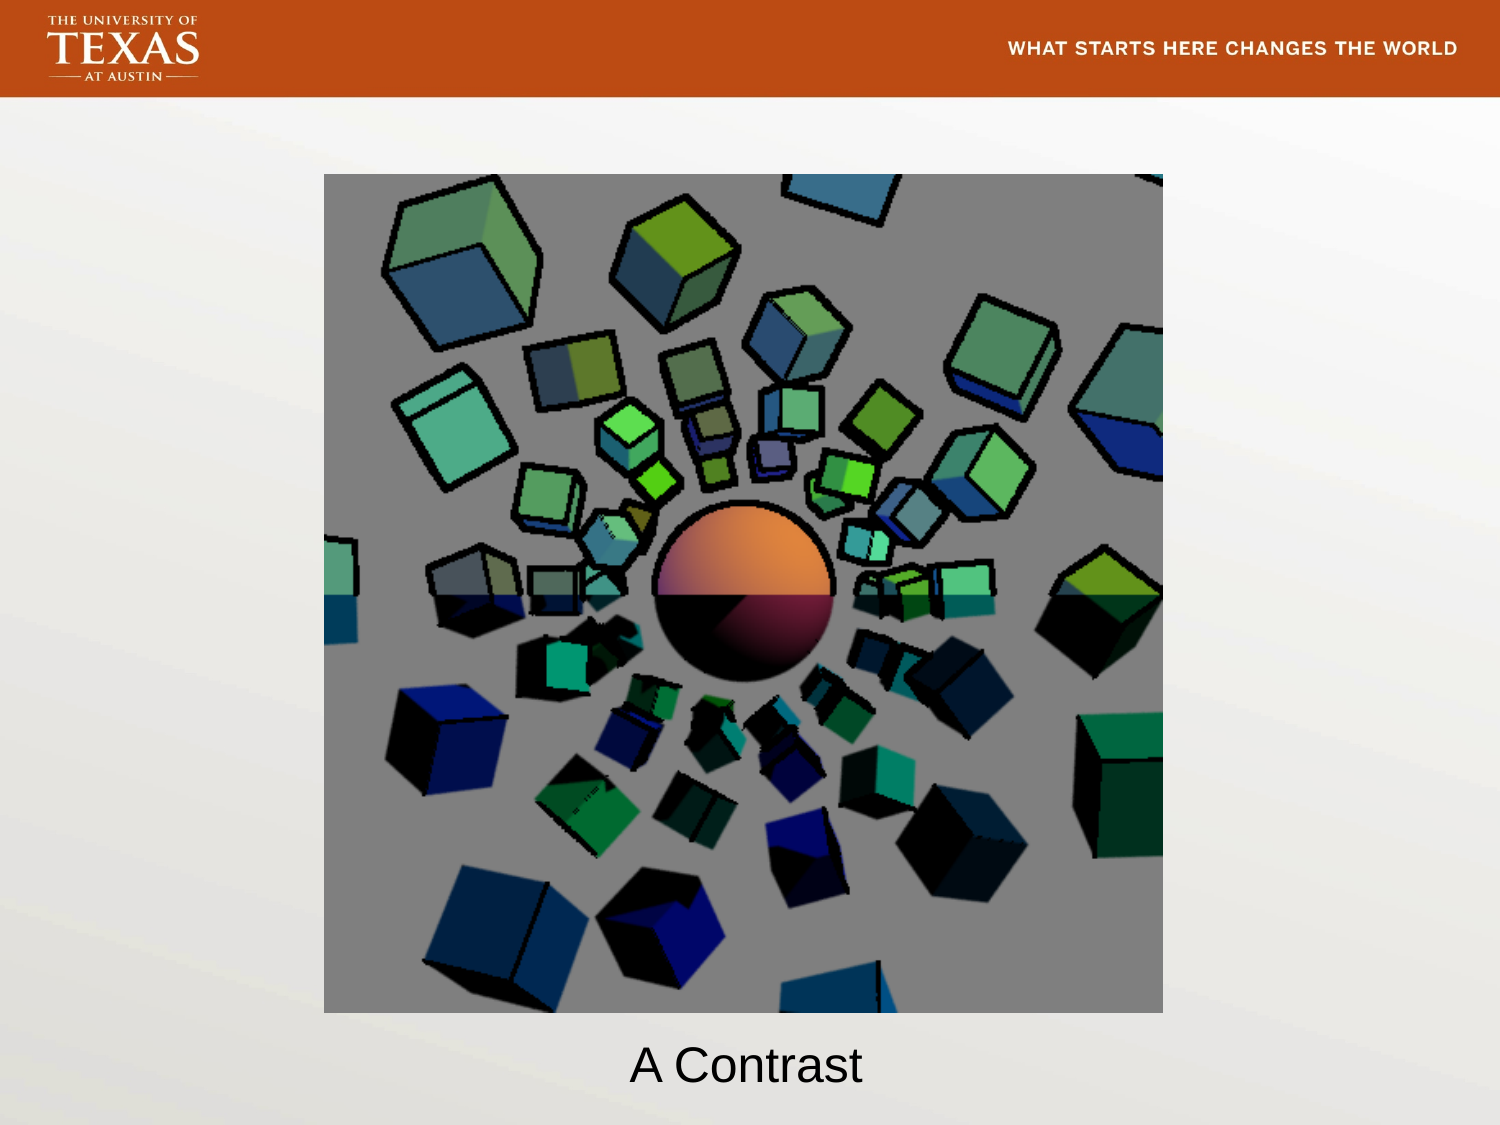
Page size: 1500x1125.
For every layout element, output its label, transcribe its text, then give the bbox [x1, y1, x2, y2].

picture [0, 0, 1500, 1125]
text_box A Contrast [614, 1024, 879, 1100]
